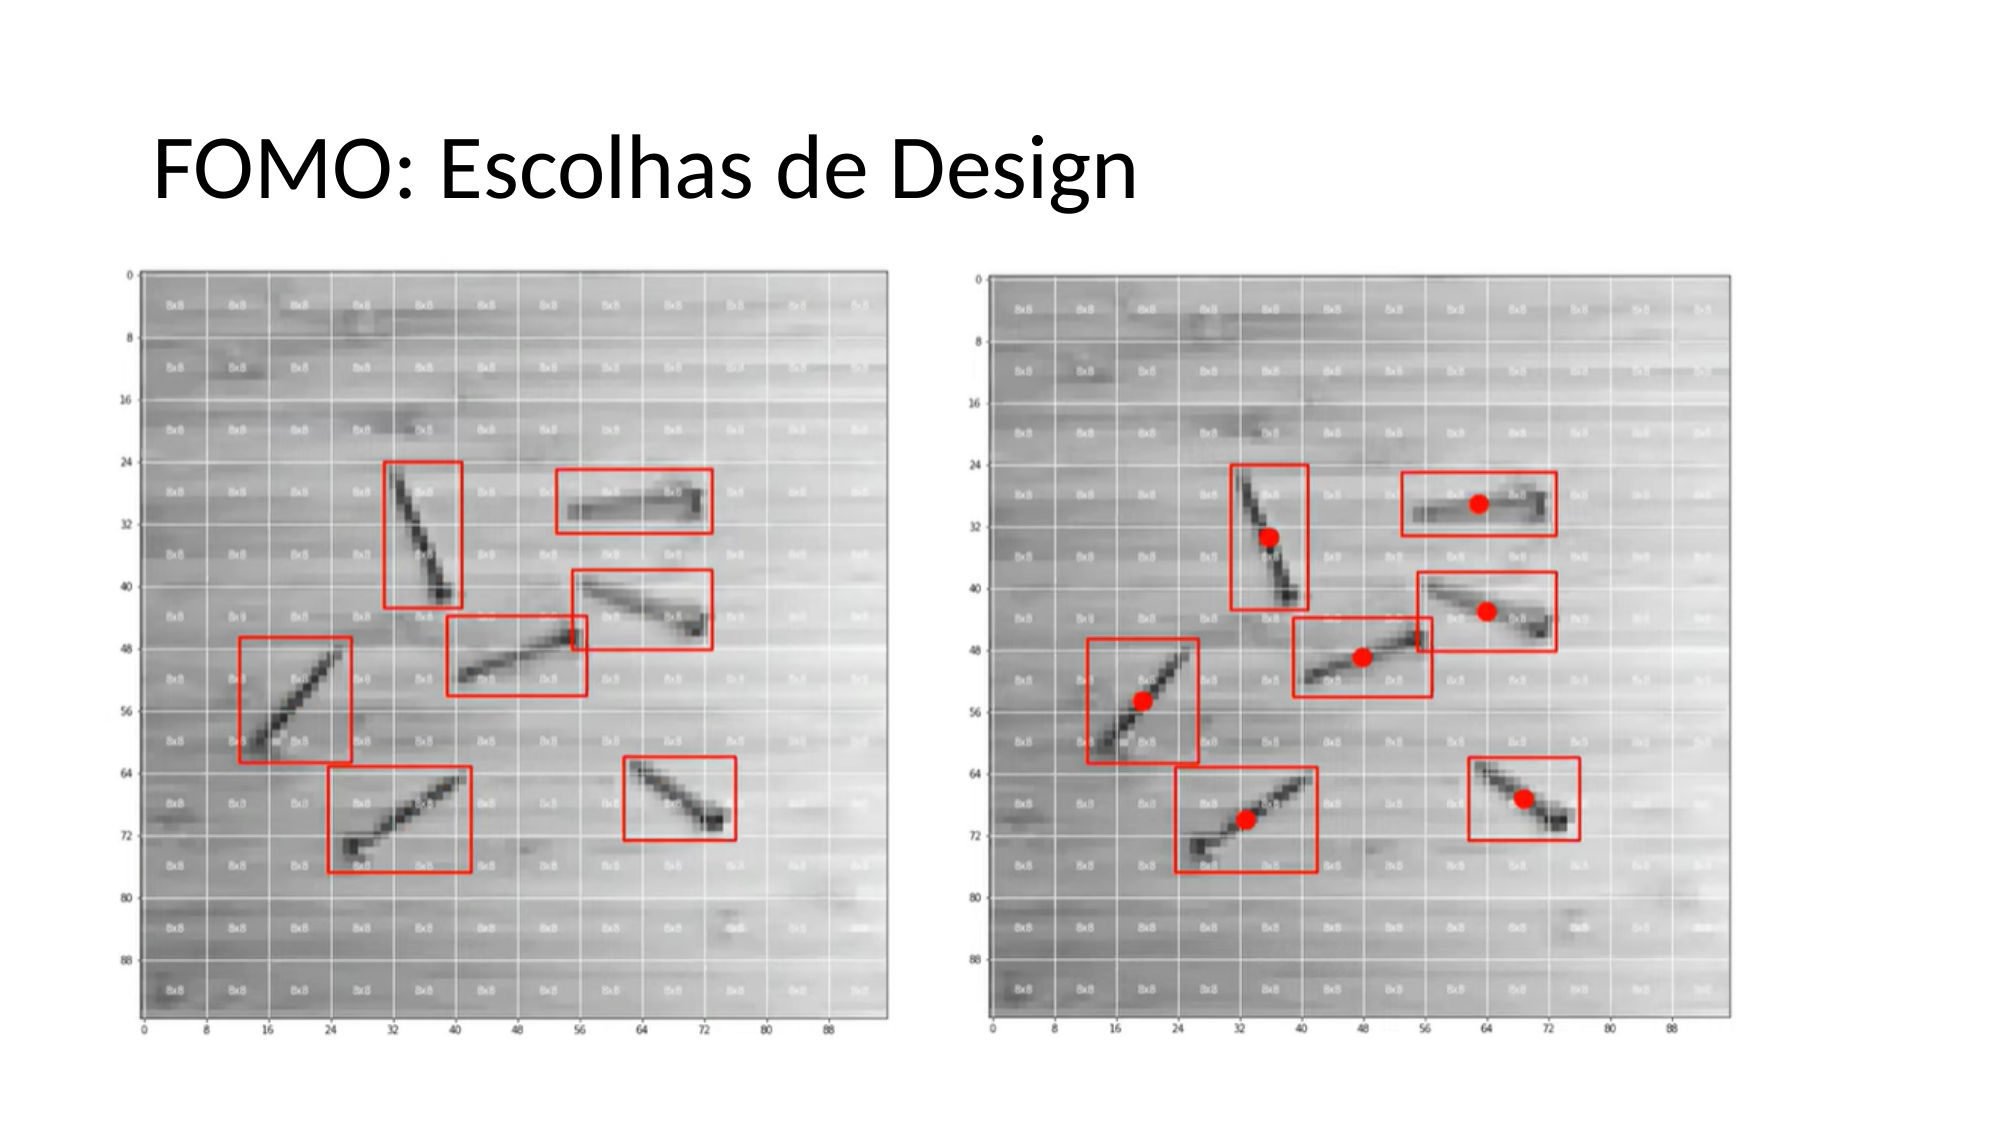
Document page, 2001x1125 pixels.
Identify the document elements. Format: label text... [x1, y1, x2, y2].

picture [953, 253, 1756, 1052]
picture [101, 253, 917, 1052]
title FOMO: Escolhas de Design [137, 59, 1863, 278]
